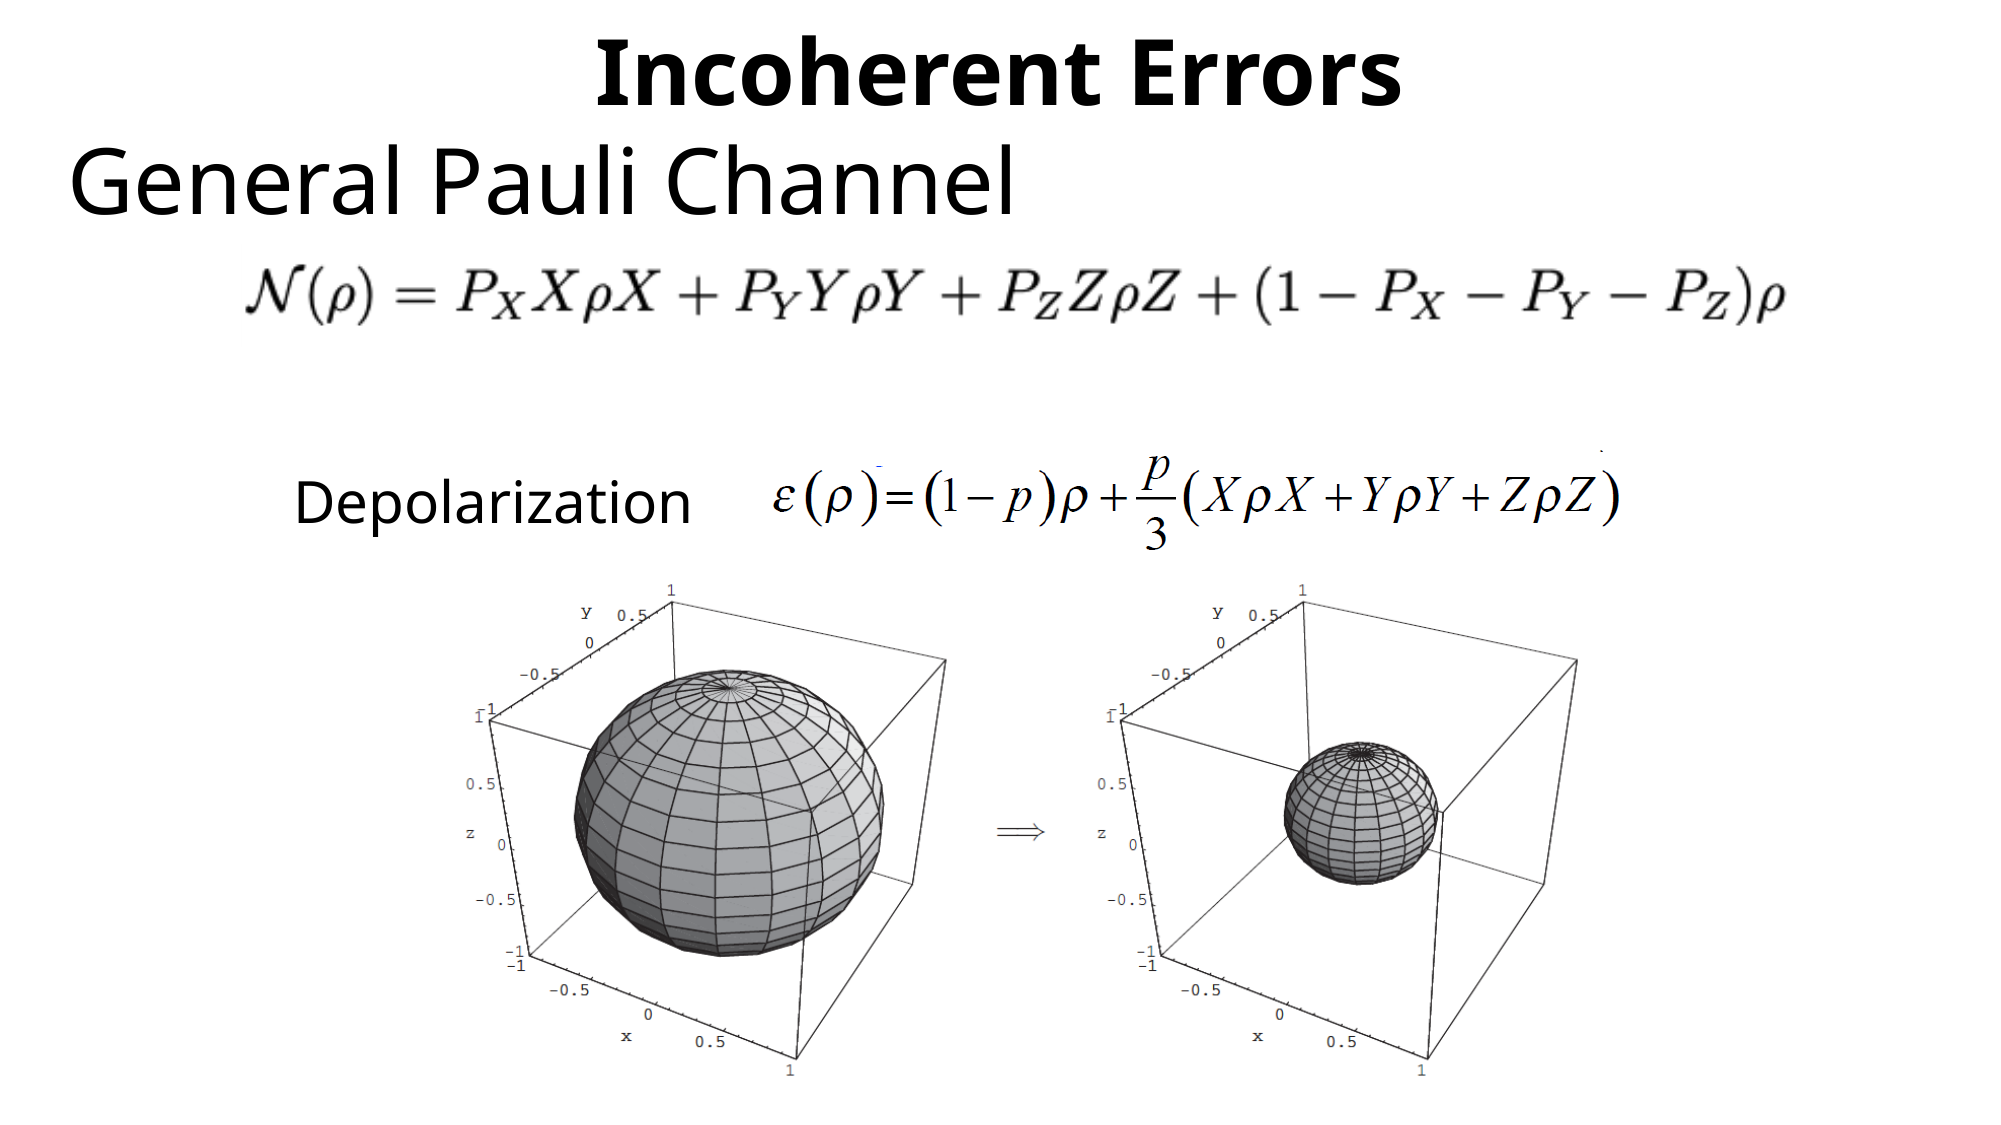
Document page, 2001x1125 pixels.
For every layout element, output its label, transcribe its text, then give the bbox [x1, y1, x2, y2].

text_box Depolarization [0, 440, 1080, 569]
text_box General Pauli Channel [52, 75, 1777, 294]
picture [754, 444, 1652, 555]
picture [431, 558, 1604, 1105]
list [239, 244, 1796, 348]
title Incoherent Errors [6, 0, 1994, 185]
